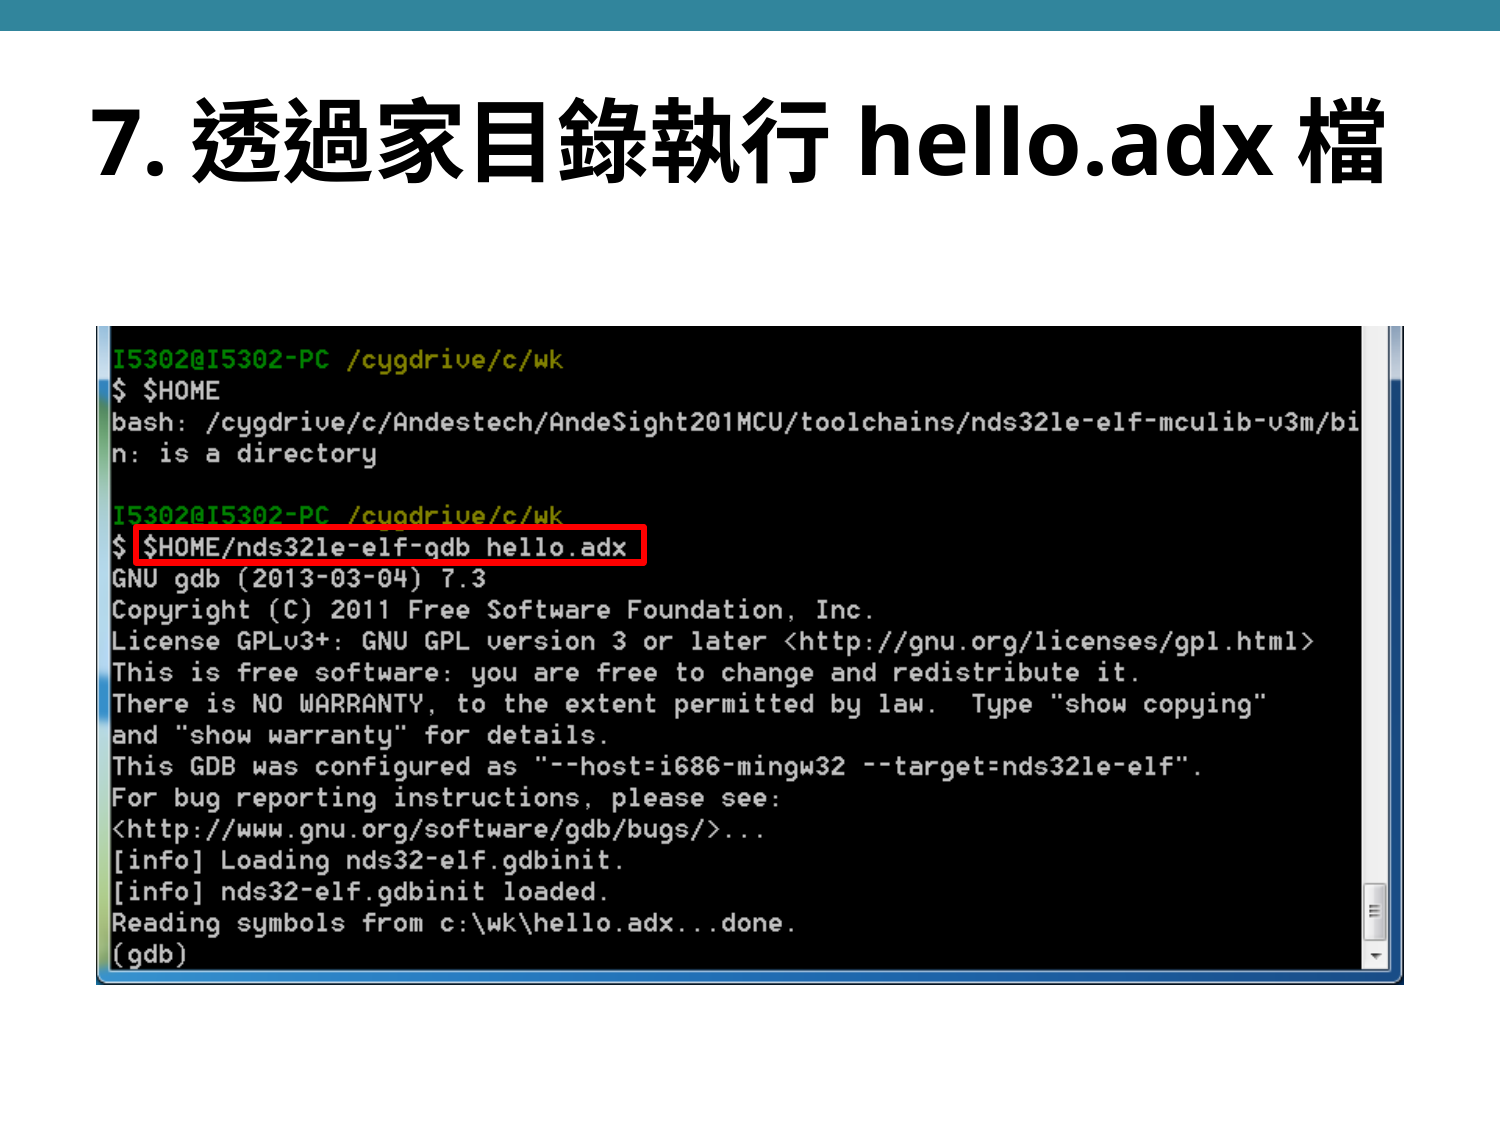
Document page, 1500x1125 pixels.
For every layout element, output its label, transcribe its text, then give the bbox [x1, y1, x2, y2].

picture [95, 325, 1405, 985]
title 7.透過家目錄執行hello.adx檔 [75, 45, 1425, 233]
